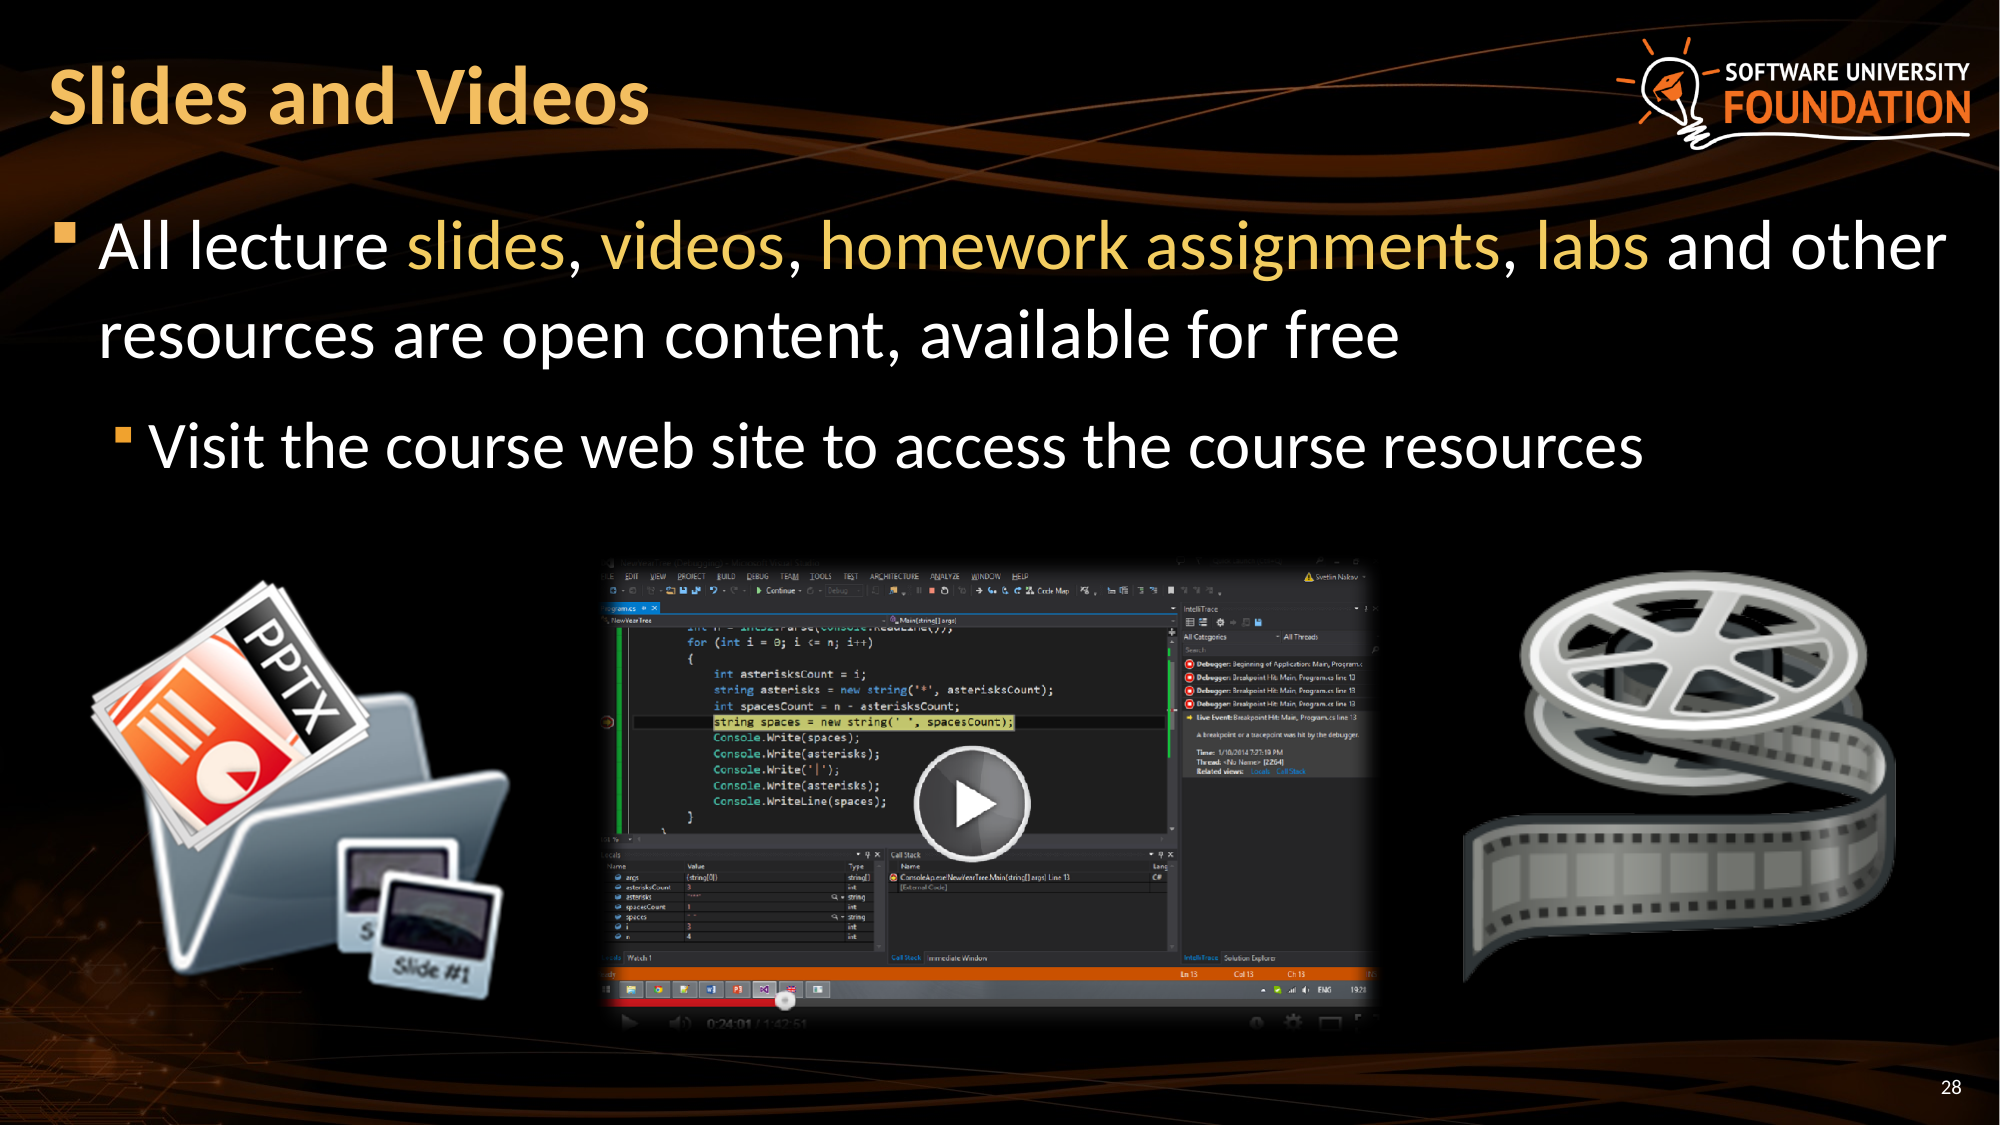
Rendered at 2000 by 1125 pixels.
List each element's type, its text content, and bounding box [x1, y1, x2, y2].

list All lecture slides, videos, homework assignments, labs and other resources are open content, available for free Visit the course web site to access the course resources [31, 188, 1968, 1103]
title Slides and Videos [30, 6, 1602, 189]
picture [0, 0, 2000, 1125]
